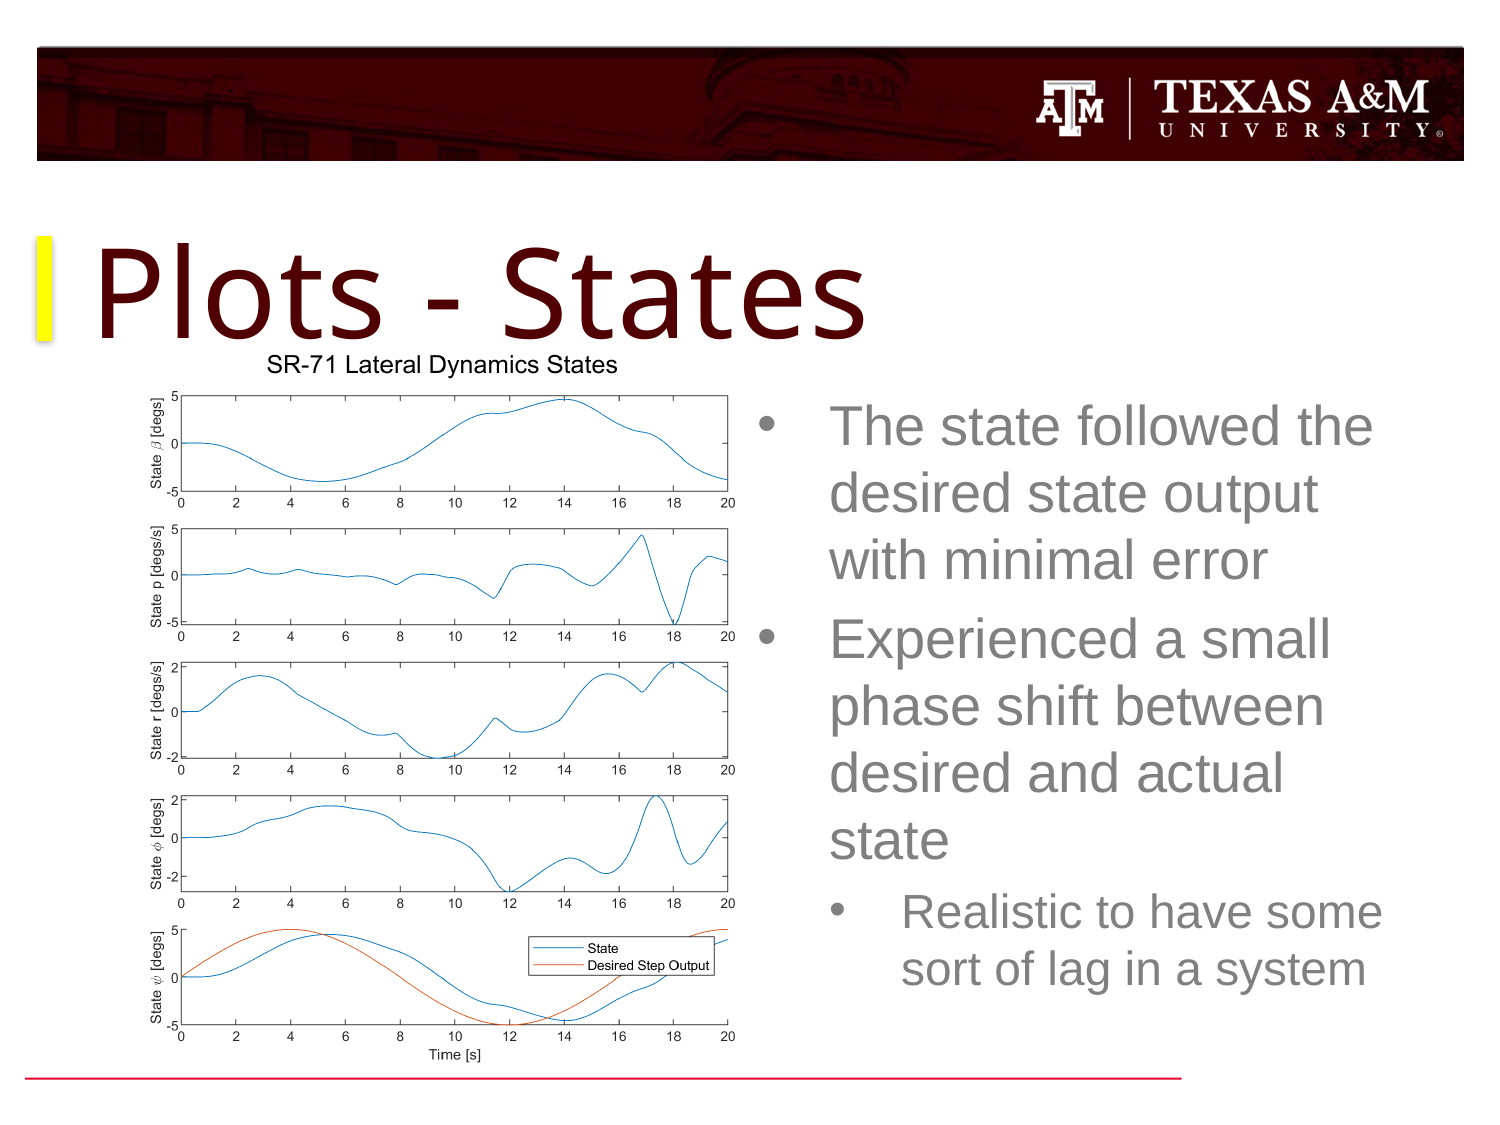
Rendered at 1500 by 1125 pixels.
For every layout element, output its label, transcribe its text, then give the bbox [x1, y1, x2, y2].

picture [127, 346, 751, 1076]
list The state followed the desired state output with minimal error Experienced a small phase shift between desired and actual state Realistic to have some sort of lag in a system [754, 382, 1433, 1005]
title Plots - States [75, 195, 1425, 383]
picture [37, 45, 1464, 161]
